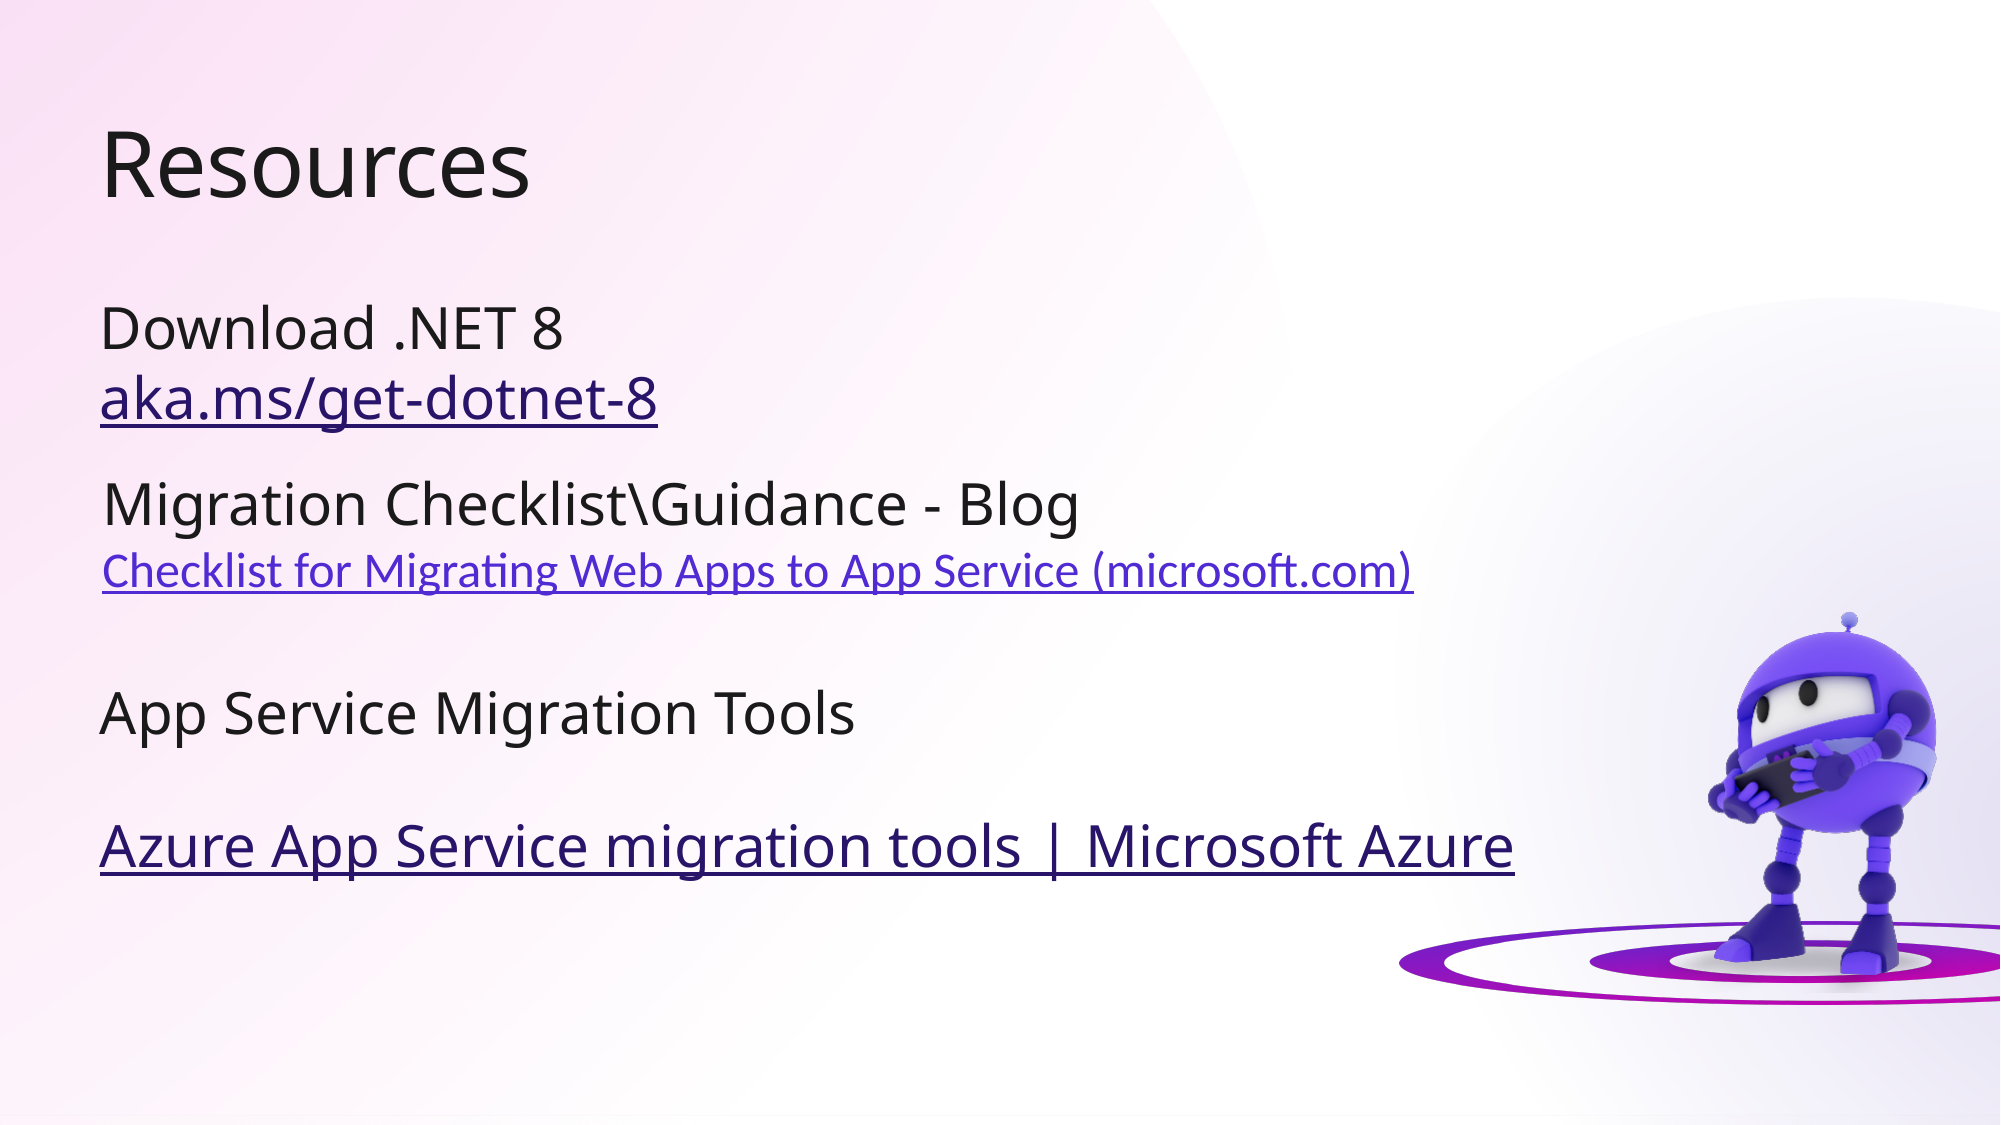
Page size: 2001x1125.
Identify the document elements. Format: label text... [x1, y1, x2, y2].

list Download .NET 8 aka.ms/get-dotnet-8 App Service Migration Tools Azure App Service migration tools | Microsoft Azure [99, 299, 1900, 1025]
title Resources [99, 99, 1900, 235]
text_box Migration Checklist\Guidance - Blog Checklist for Migrating Web Apps to App Service (microsoft.com) [87, 459, 1431, 605]
picture [0, 0, 2001, 1125]
